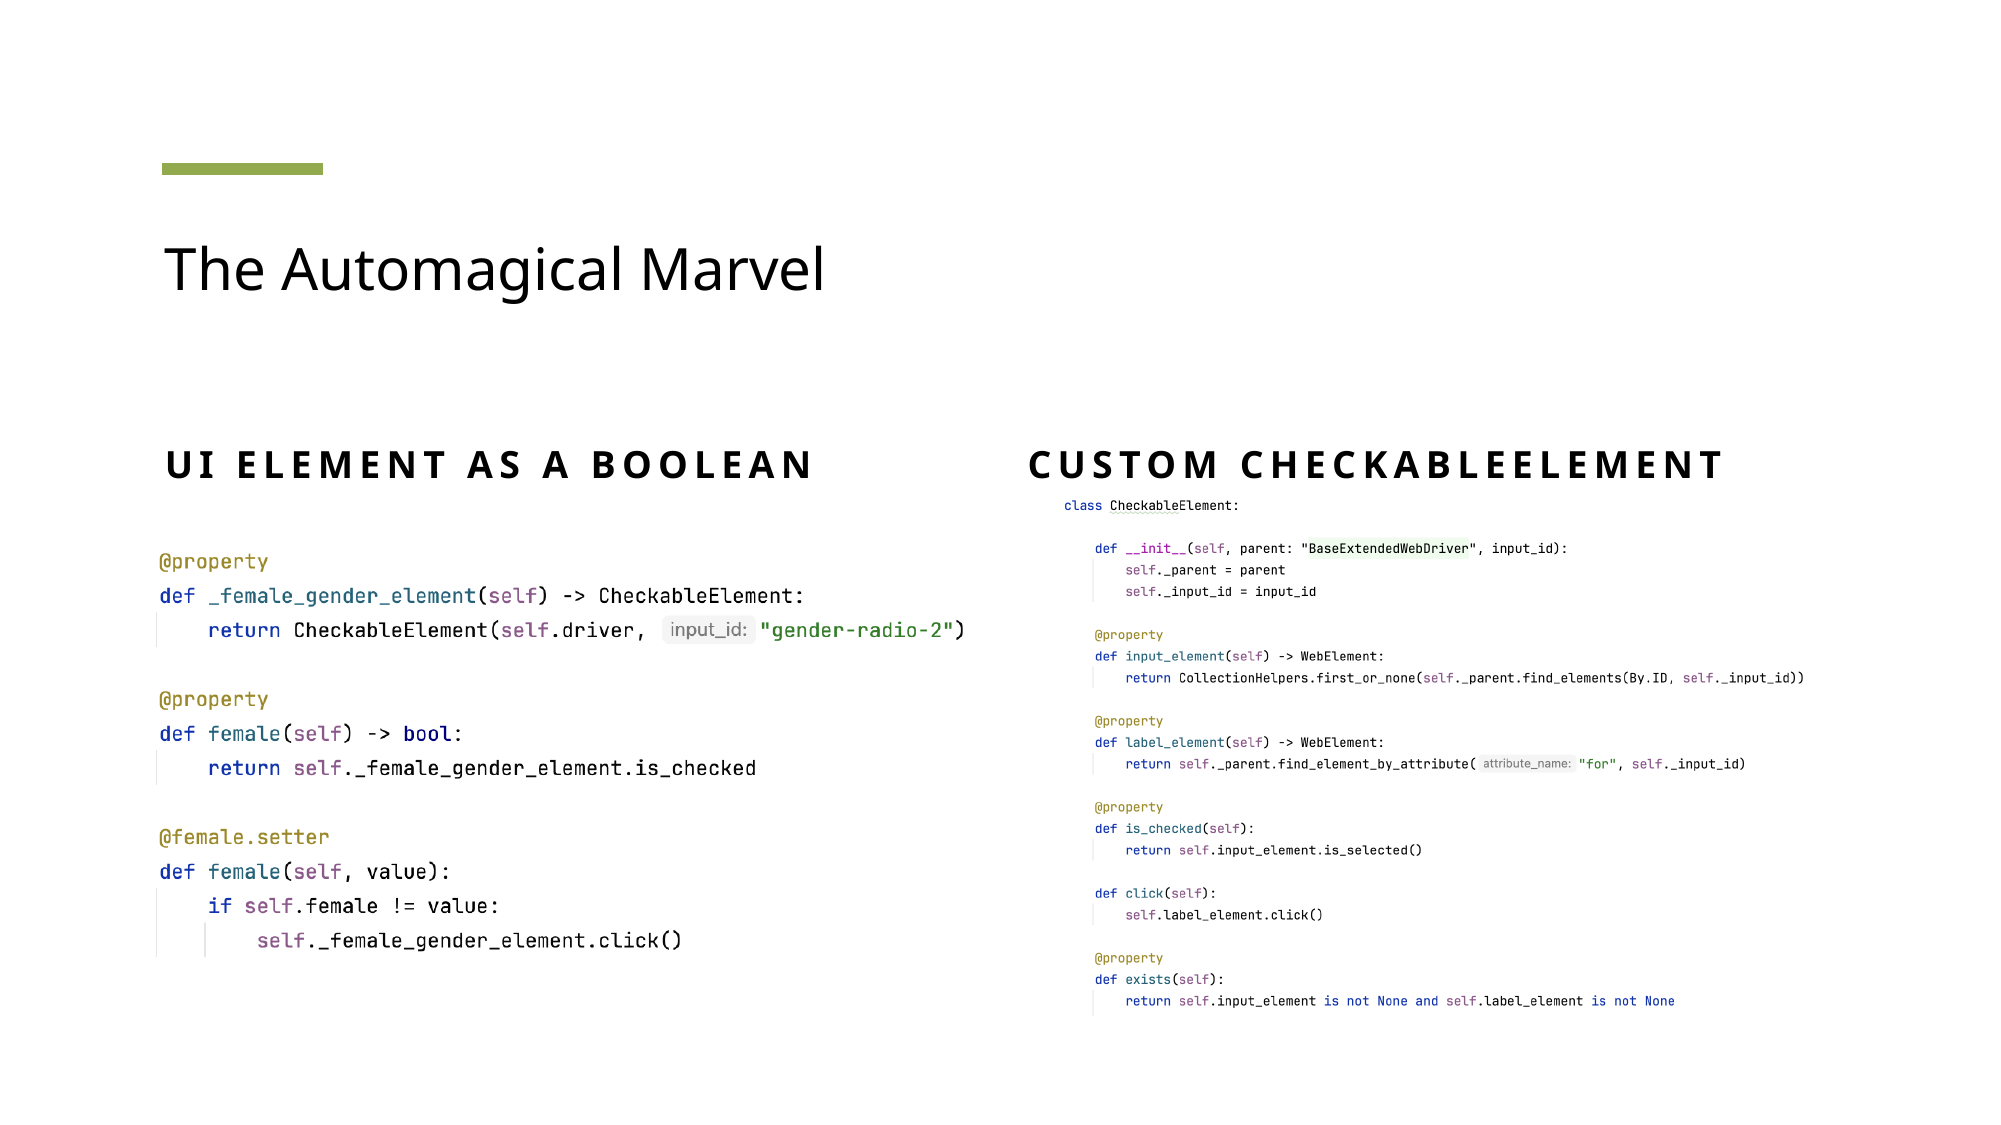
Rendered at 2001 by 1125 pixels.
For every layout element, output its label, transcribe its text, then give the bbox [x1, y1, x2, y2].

title The Automagical Marvel [149, 224, 1863, 380]
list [149, 543, 984, 966]
list UI Element as a Boolean [149, 379, 984, 494]
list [1063, 493, 1812, 1016]
list Custom CheckableElement [1012, 379, 1863, 494]
